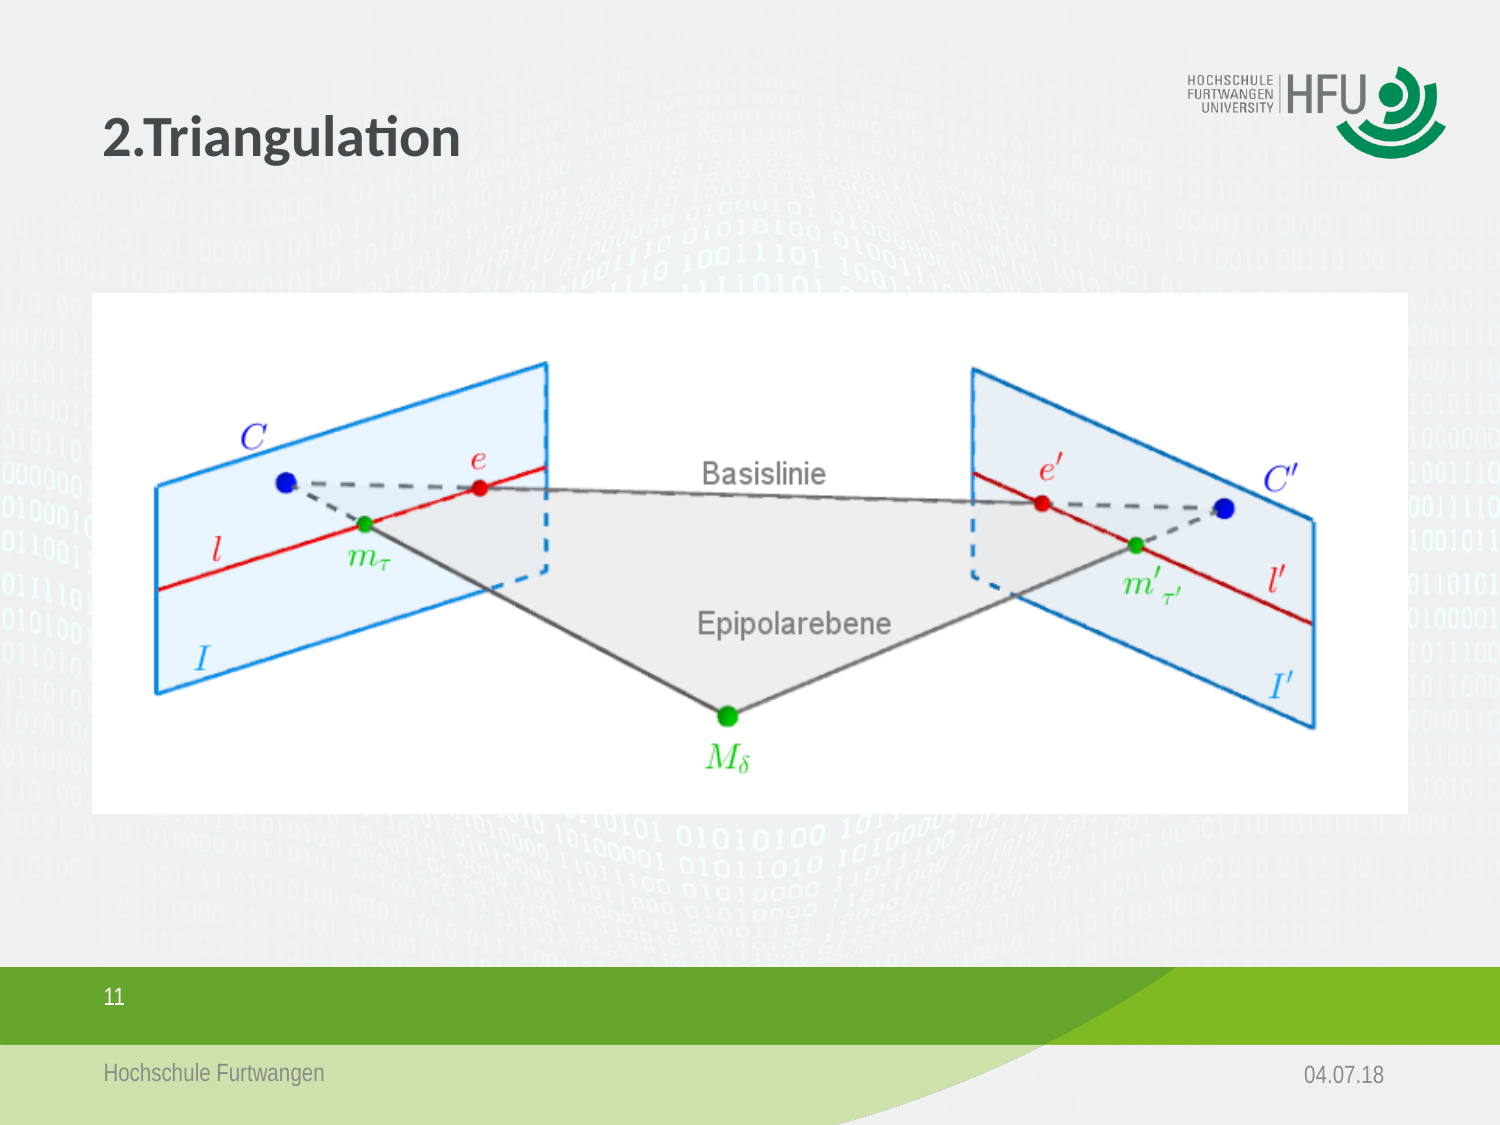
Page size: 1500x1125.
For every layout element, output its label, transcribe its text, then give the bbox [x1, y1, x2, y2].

picture [92, 293, 1408, 814]
picture [1166, 53, 1454, 164]
footer Hochschule Furtwangen [88, 1044, 420, 1105]
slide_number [1257, 1046, 1400, 1107]
text_box 2.Triangulation [102, 89, 1378, 178]
slide_number 11 [88, 967, 160, 1028]
picture [0, 967, 1500, 1125]
